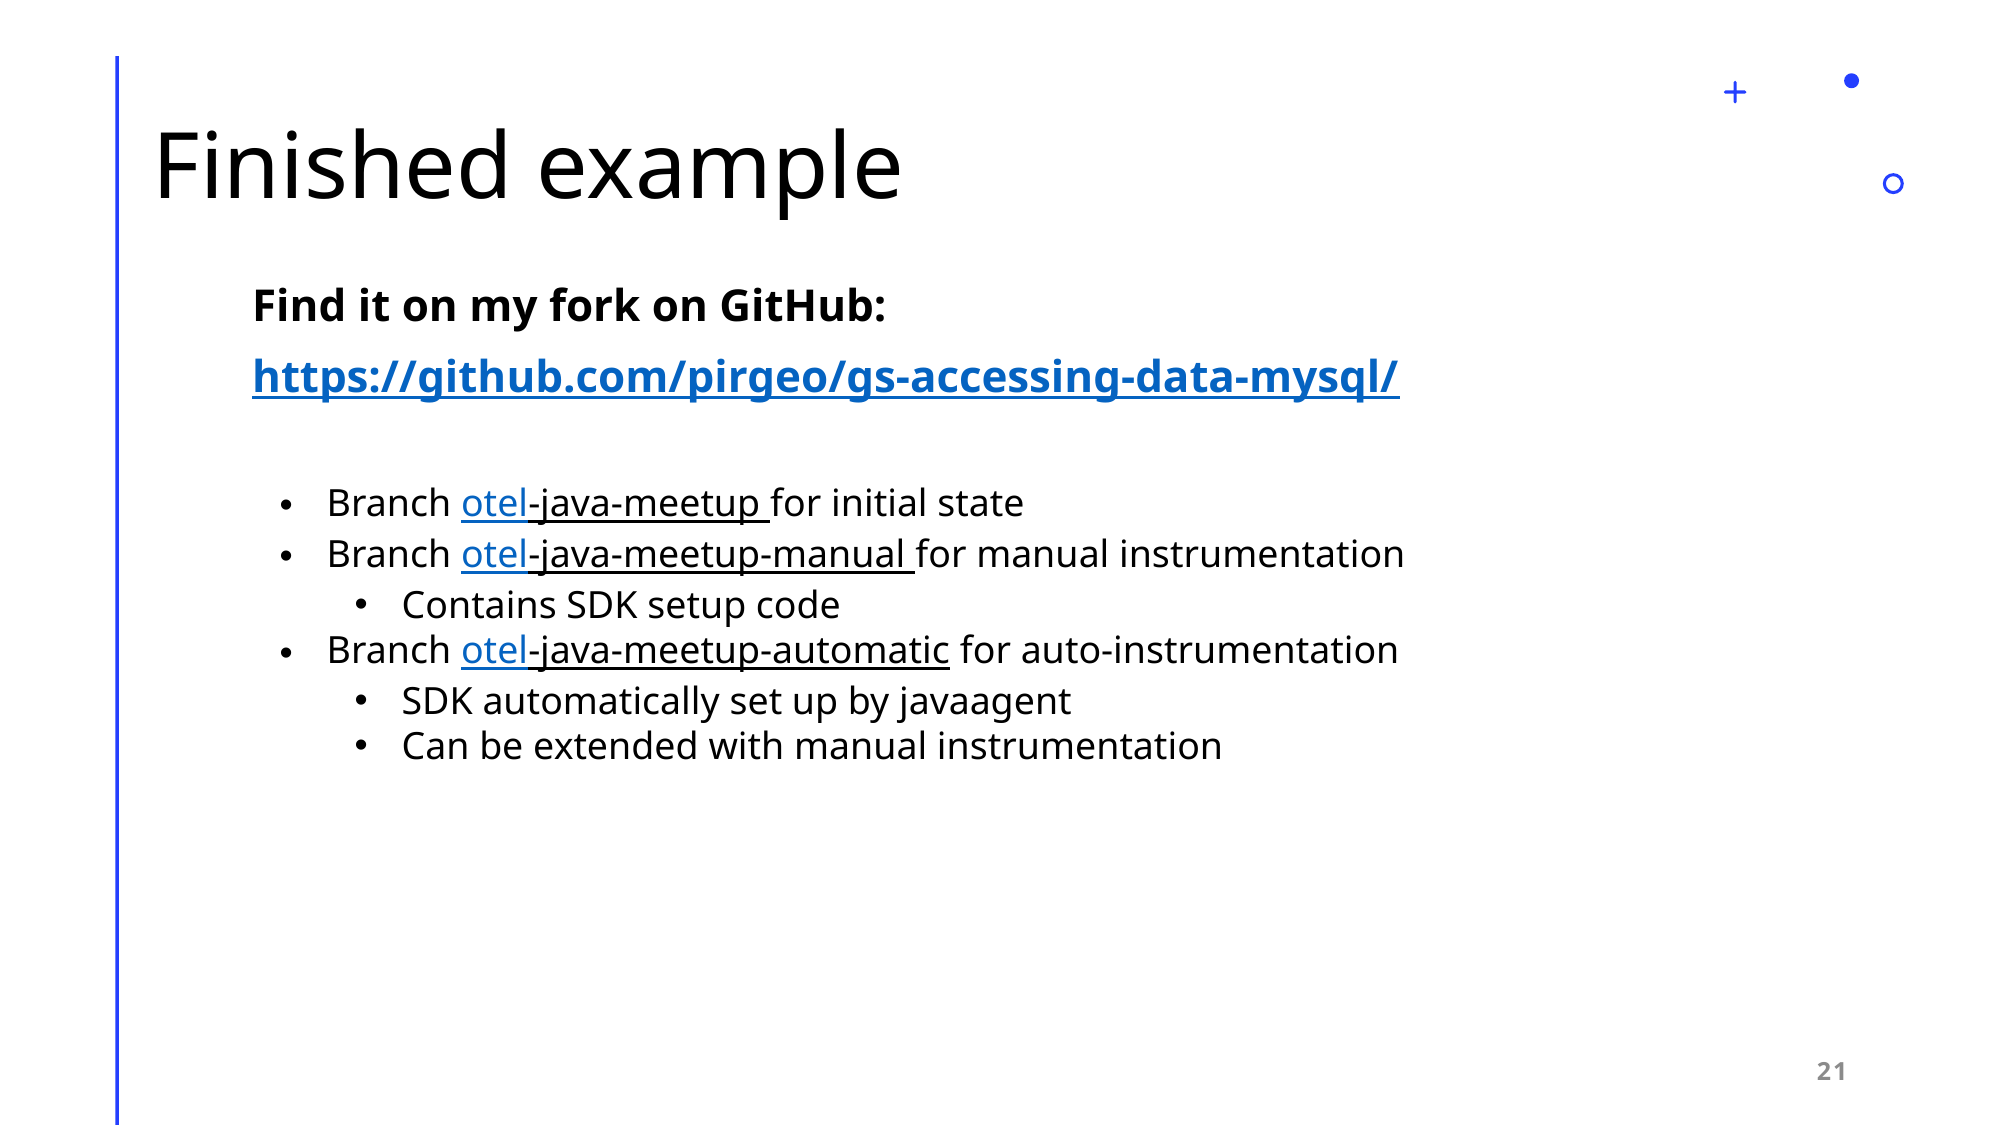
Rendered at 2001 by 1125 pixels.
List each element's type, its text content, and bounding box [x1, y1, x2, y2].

list Find it on my fork on GitHub: https://github.com/pirgeo/gs-accessing-data-mysql/ [236, 275, 1863, 411]
slide_number 21 [1412, 1042, 1863, 1103]
text_box Branch otel-java-meetup for initial state Branch otel-java-meetup-manual for manual instrumentation Contains SDK setup code Branch otel-java-meetup-automatic for auto-instrumentation SDK automatically set up by javaagent Can be extended with manual instrumentation [264, 472, 1421, 775]
title Finished example [137, 59, 1863, 278]
